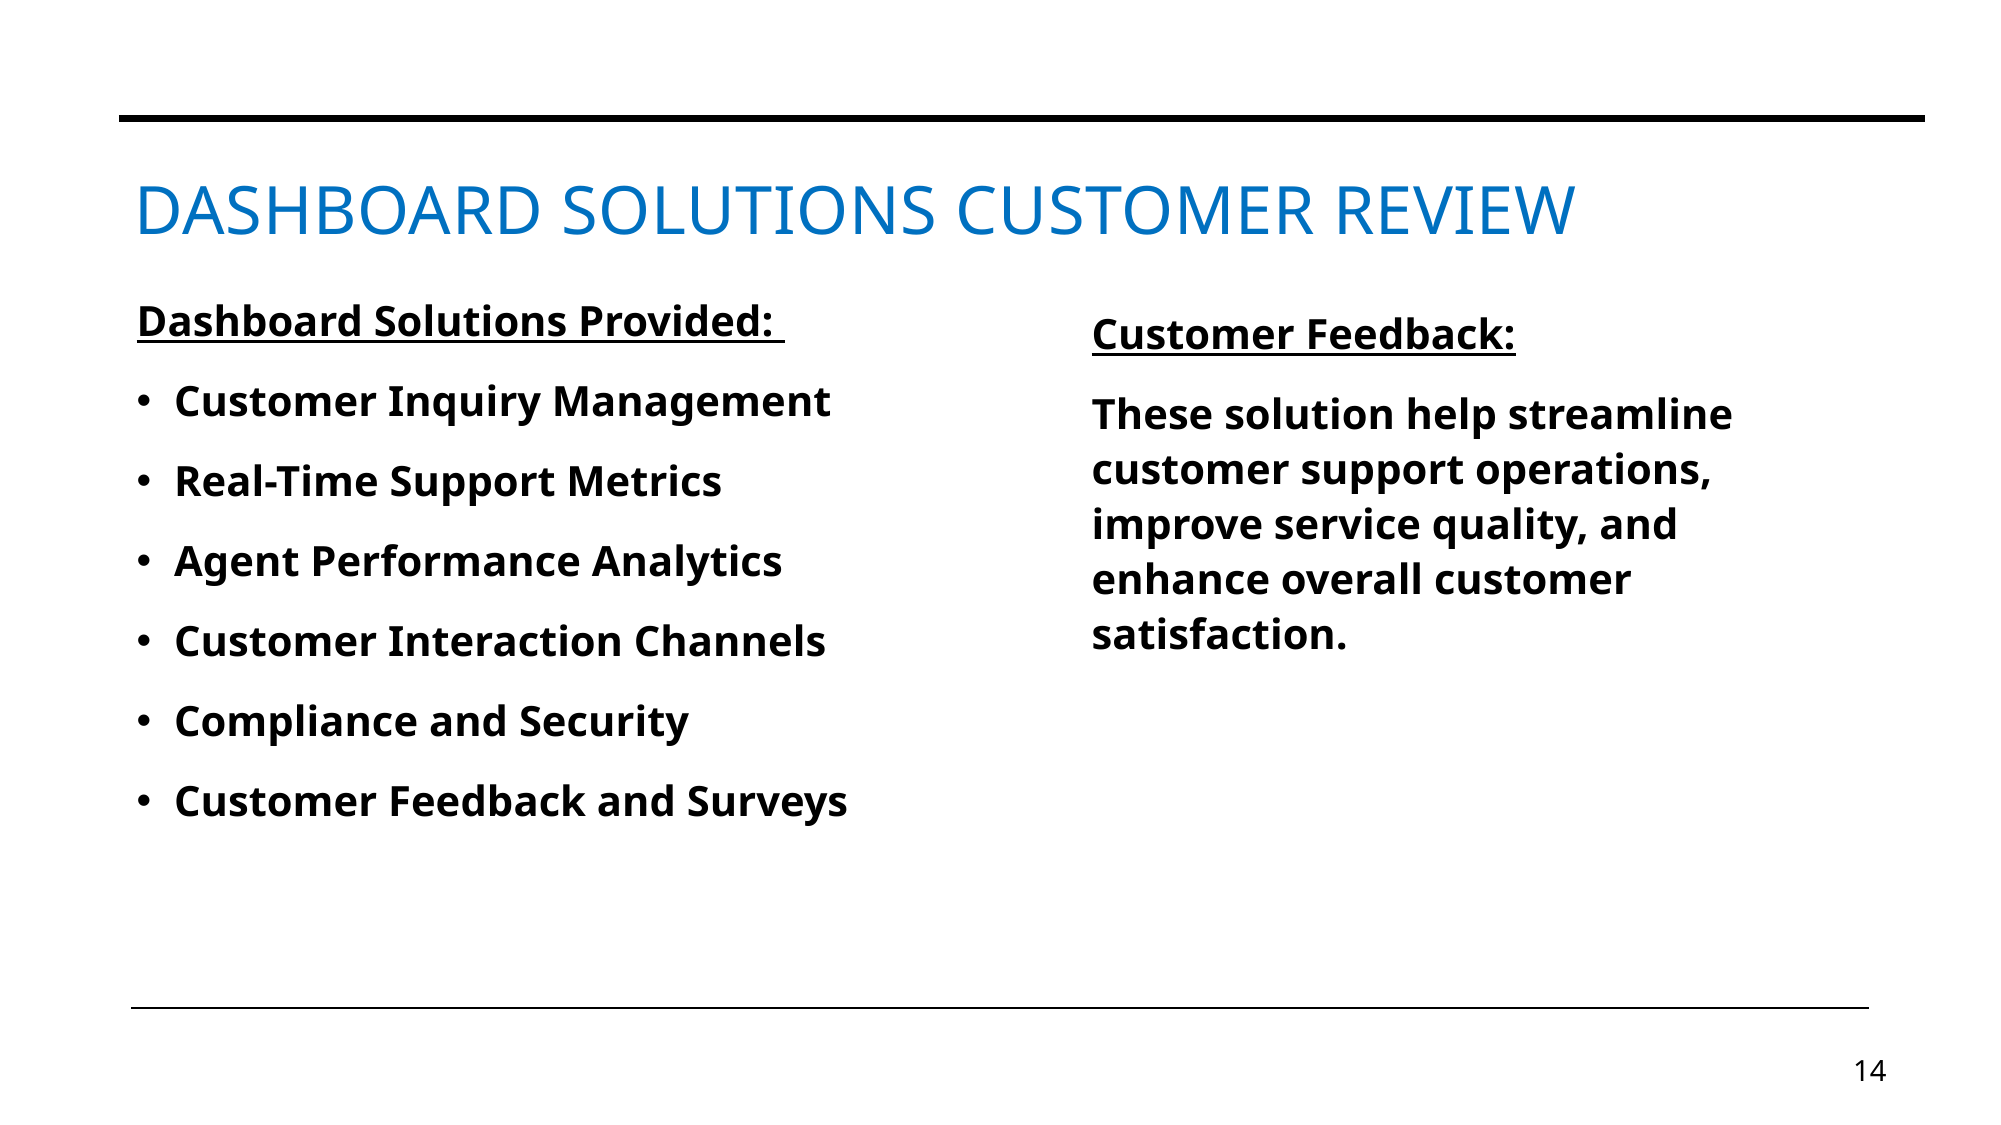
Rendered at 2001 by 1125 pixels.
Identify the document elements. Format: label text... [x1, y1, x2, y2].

text_box Customer Feedback: These solution help streamline customer support operations, improve service quality, and enhance overall customer satisfaction. [1076, 295, 1860, 703]
list Dashboard Solutions Provided: Customer Inquiry Management Real-Time Support Metrics Agent Performance Analytics Customer Interaction Channels Compliance and Security Customer Feedback and Surveys [121, 282, 924, 867]
slide_number 14 [1791, 1042, 1902, 1103]
title Dashboard Solutions Customer Review [119, 160, 1930, 283]
